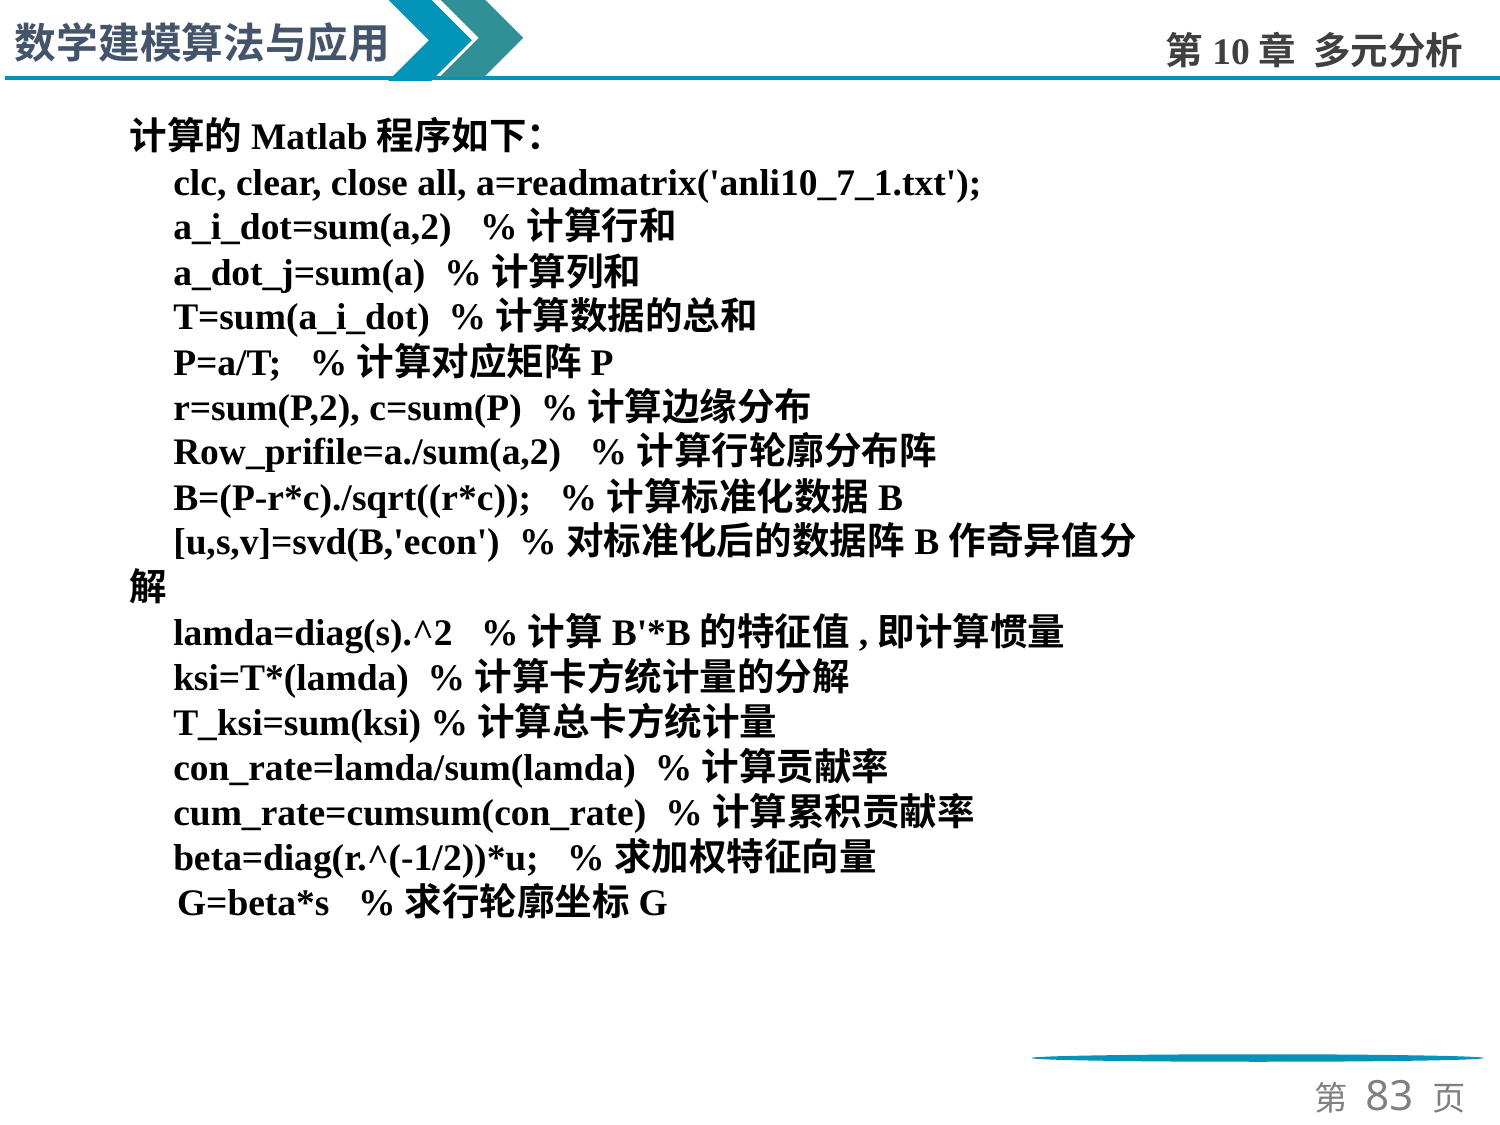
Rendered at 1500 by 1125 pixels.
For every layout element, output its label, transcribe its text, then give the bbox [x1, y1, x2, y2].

text_box 计算的Matlab程序如下： clc, clear, close all, a=readmatrix('anli10_7_1.txt'); a_i_dot=sum(a,2) %计算行和 a_dot_j=sum(a) %计算列和 T=sum(a_i_dot) %计算数据的总和 P=a/T; %计算对应矩阵P r=sum(P,2), c=sum(P) %计算边缘分布 Row_prifile=a./sum(a,2) %计算行轮廓分布阵 B=(P-r*c)./sqrt((r*c)); %计算标准化数据B [u,s,v]=svd(B,'econ') %对标准化后的数据阵B作奇异值分解 lamda=diag(s).^2 %计算B'*B的特征值,即计算惯量 ksi=T*(lamda) %计算卡方统计量的分解 T_ksi=sum(ksi) %计算总卡方统计量 con_rate=lamda/sum(lamda) %计算贡献率 cum_rate=cumsum(con_rate) %计算累积贡献率 beta=diag(r.^(-1/2))*u; %求加权特征向量 G=beta*s %求行轮廓坐标G [71, 105, 1152, 930]
